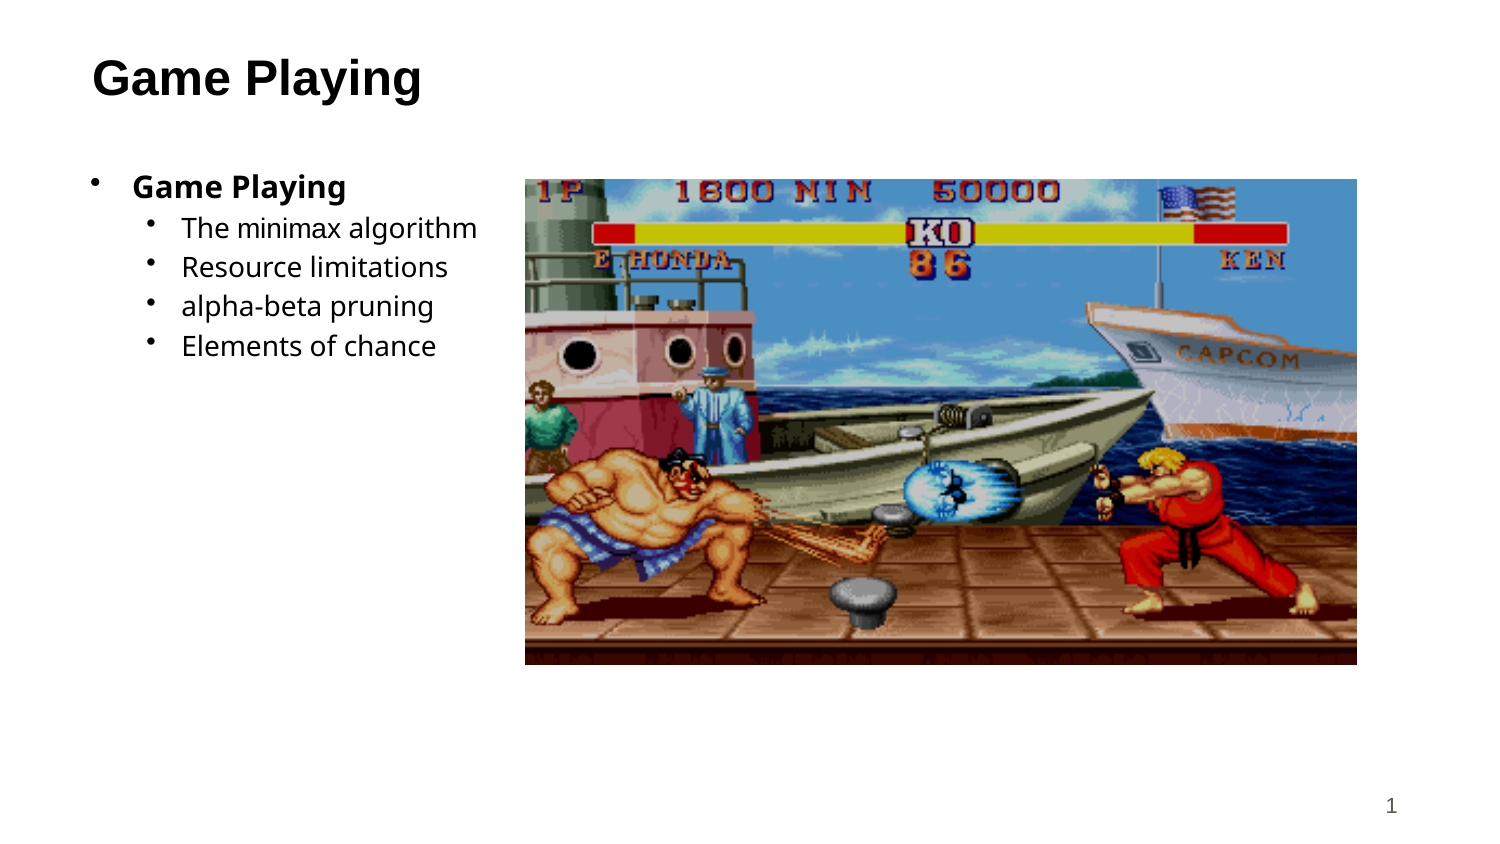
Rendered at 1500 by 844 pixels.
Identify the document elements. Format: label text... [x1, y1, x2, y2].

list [524, 179, 1357, 665]
list Game Playing The minimax algorithm Resource limitations alpha-beta pruning Elements of chance [74, 159, 734, 746]
title Game Playing [76, 27, 1415, 113]
slide_number 1 [1099, 768, 1413, 826]
